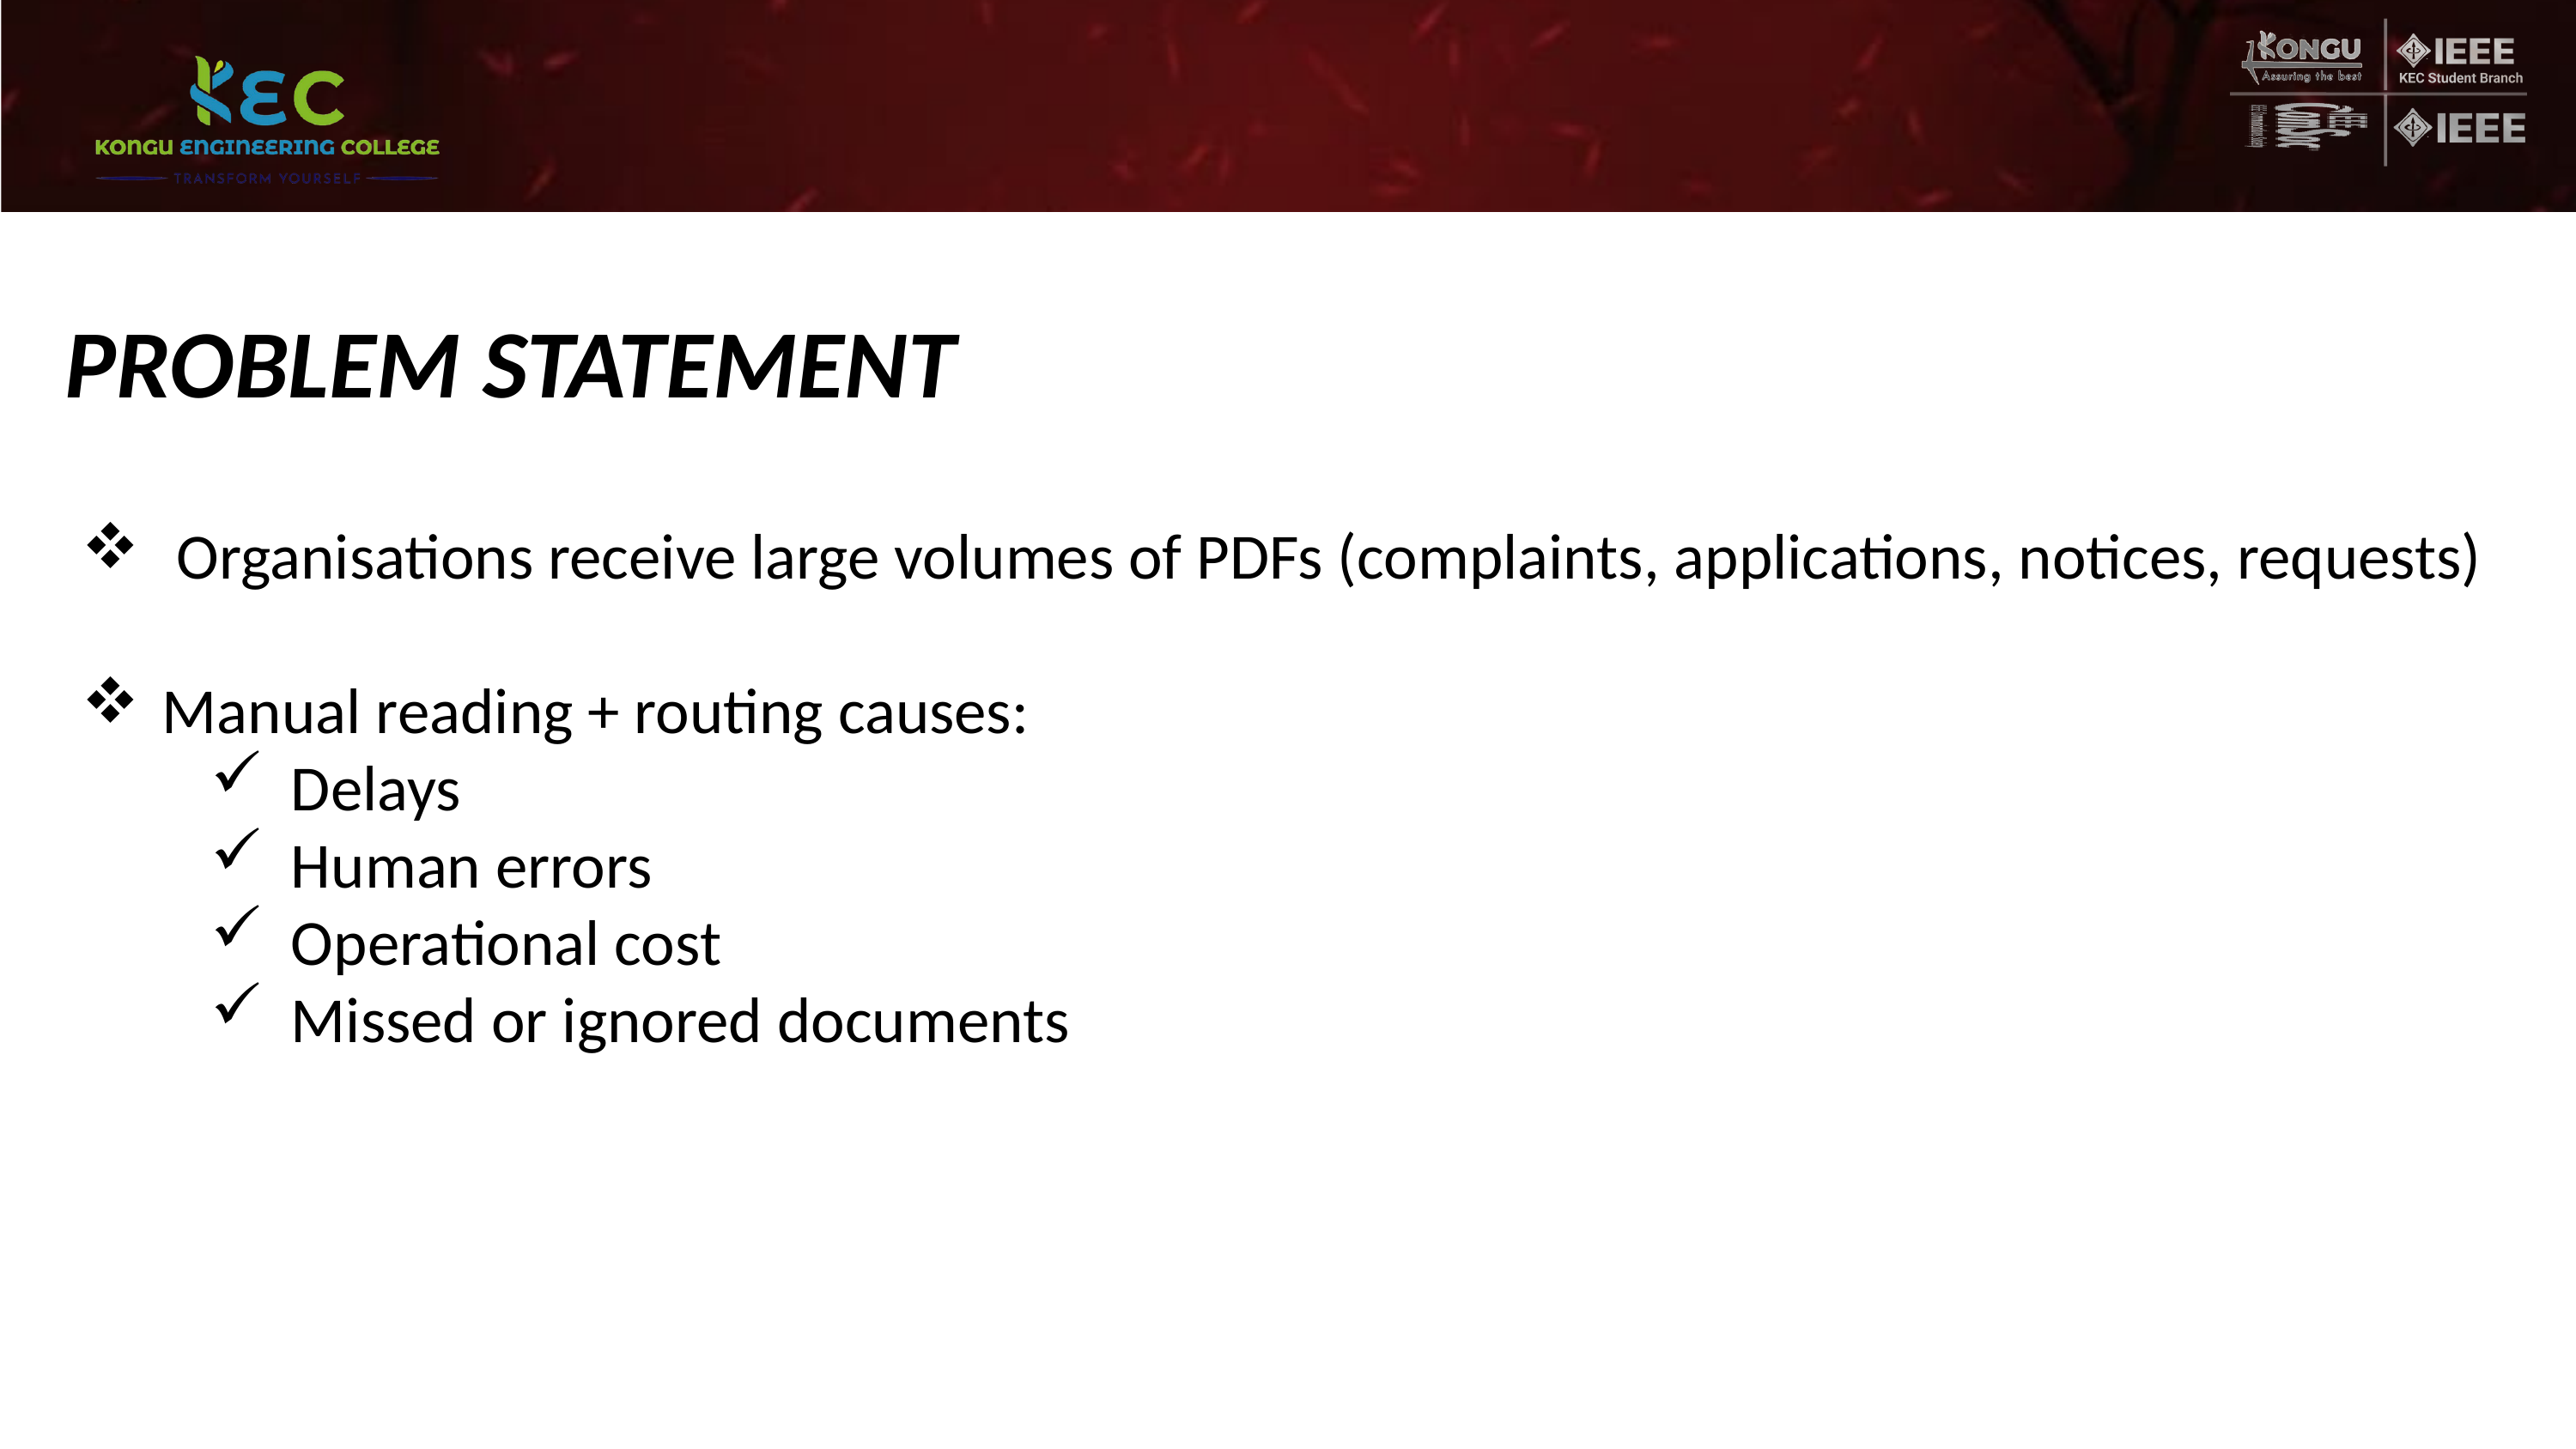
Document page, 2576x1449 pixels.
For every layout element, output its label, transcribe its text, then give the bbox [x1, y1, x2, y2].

text_box [1, 0, 2576, 212]
text_box [52, 13, 483, 212]
text_box Organisations receive large volumes of PDFs (complaints, applications, notices, requests) Manual reading + routing causes: Delays Human errors Operational cost Missed or ignored documents [69, 508, 2507, 1063]
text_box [2229, 13, 2547, 167]
text_box PROBLEM STATEMENT [52, 294, 2490, 424]
